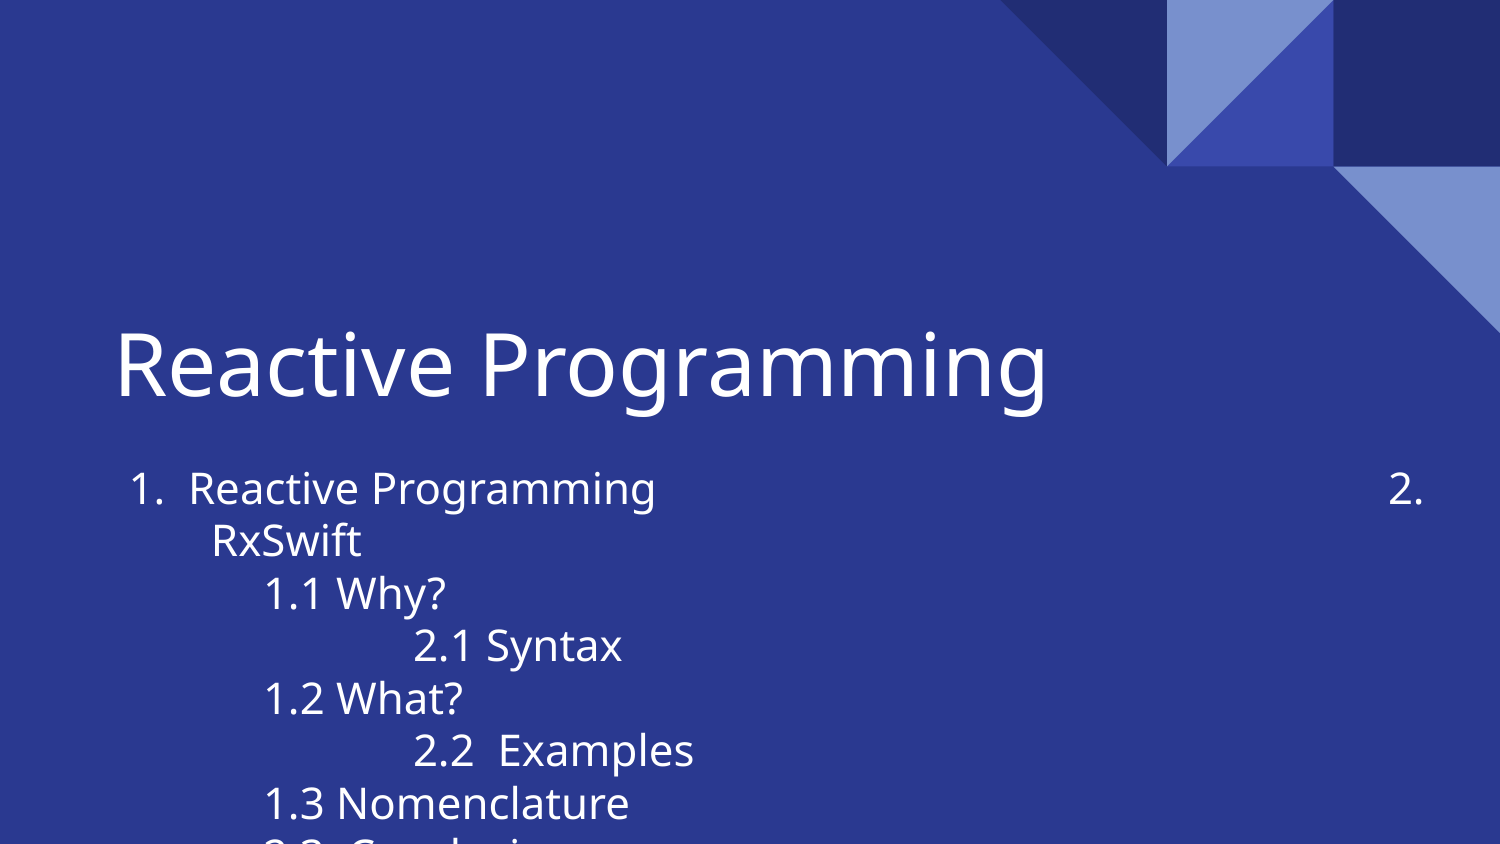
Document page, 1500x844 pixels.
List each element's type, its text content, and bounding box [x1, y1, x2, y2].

title Reactive Programming [98, 291, 1447, 429]
subtitle Reactive Programming 2. RxSwift 1.1 Why? 2.1 Syntax 1.2 What? 2.2 Examples 1.3 Nomenclature 2.3 Conclusion 1.4 Use in Mobile Development [98, 445, 1447, 517]
